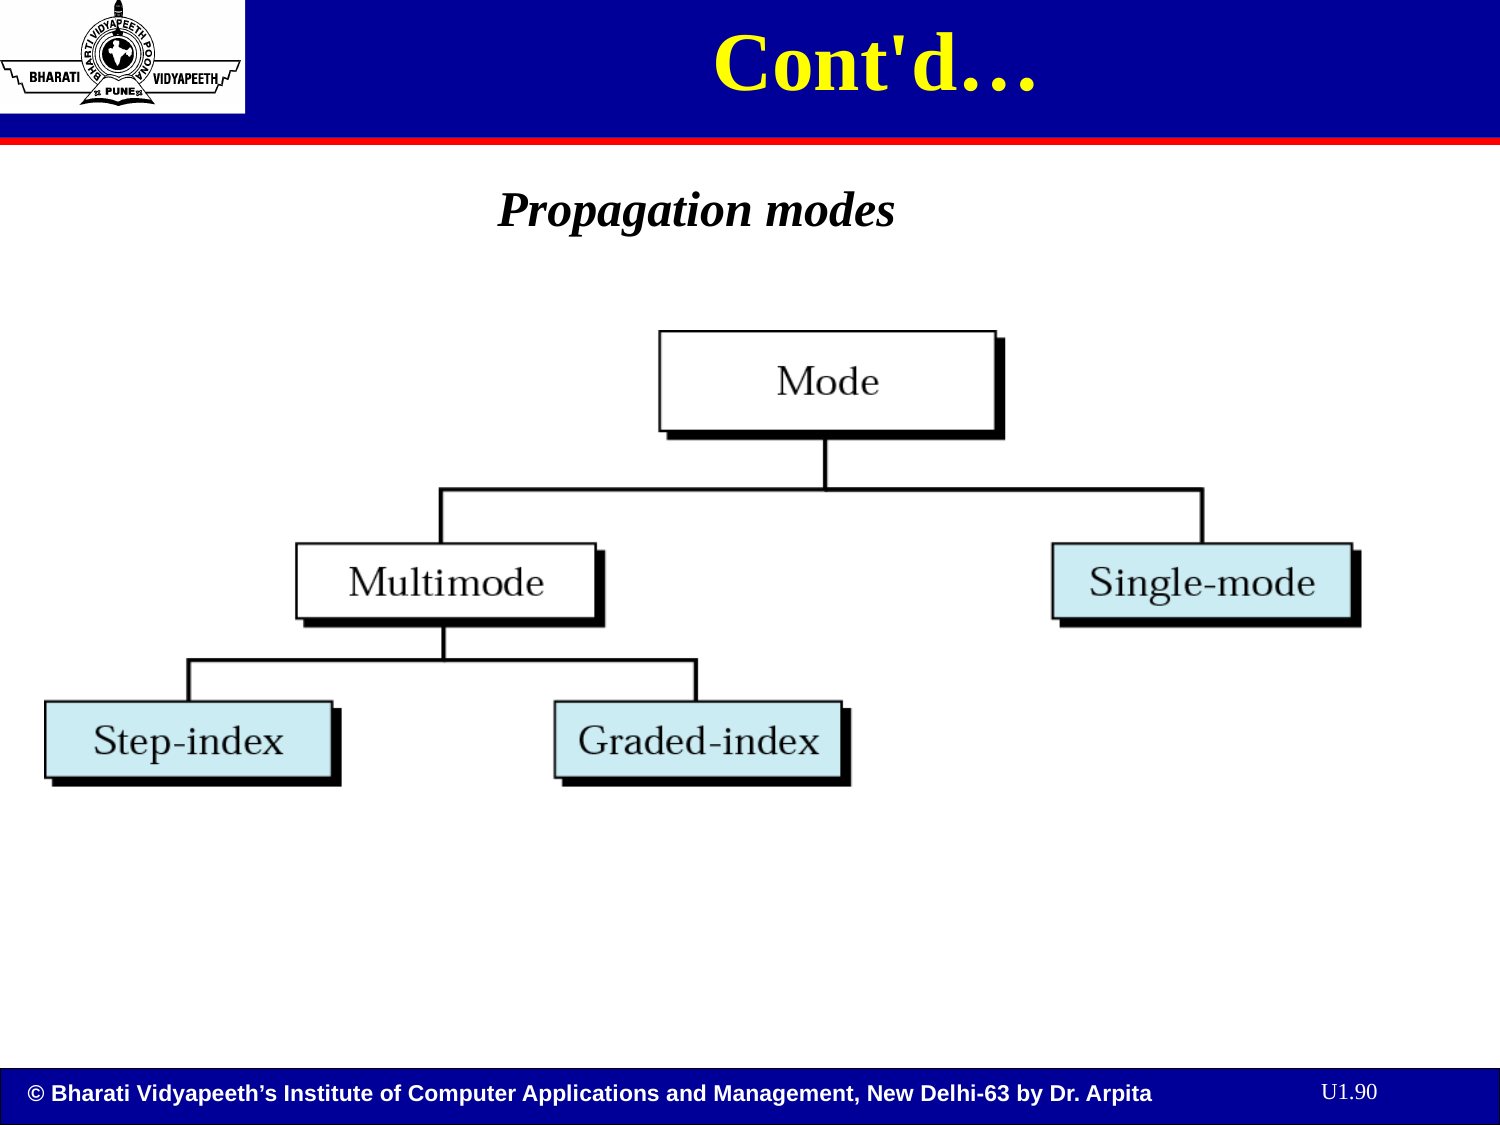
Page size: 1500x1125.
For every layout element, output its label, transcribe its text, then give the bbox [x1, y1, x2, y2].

text_box Propagation modes [482, 168, 912, 244]
text_box Cont'd… [253, 0, 1500, 115]
picture [44, 330, 1363, 788]
picture [0, 0, 241, 106]
